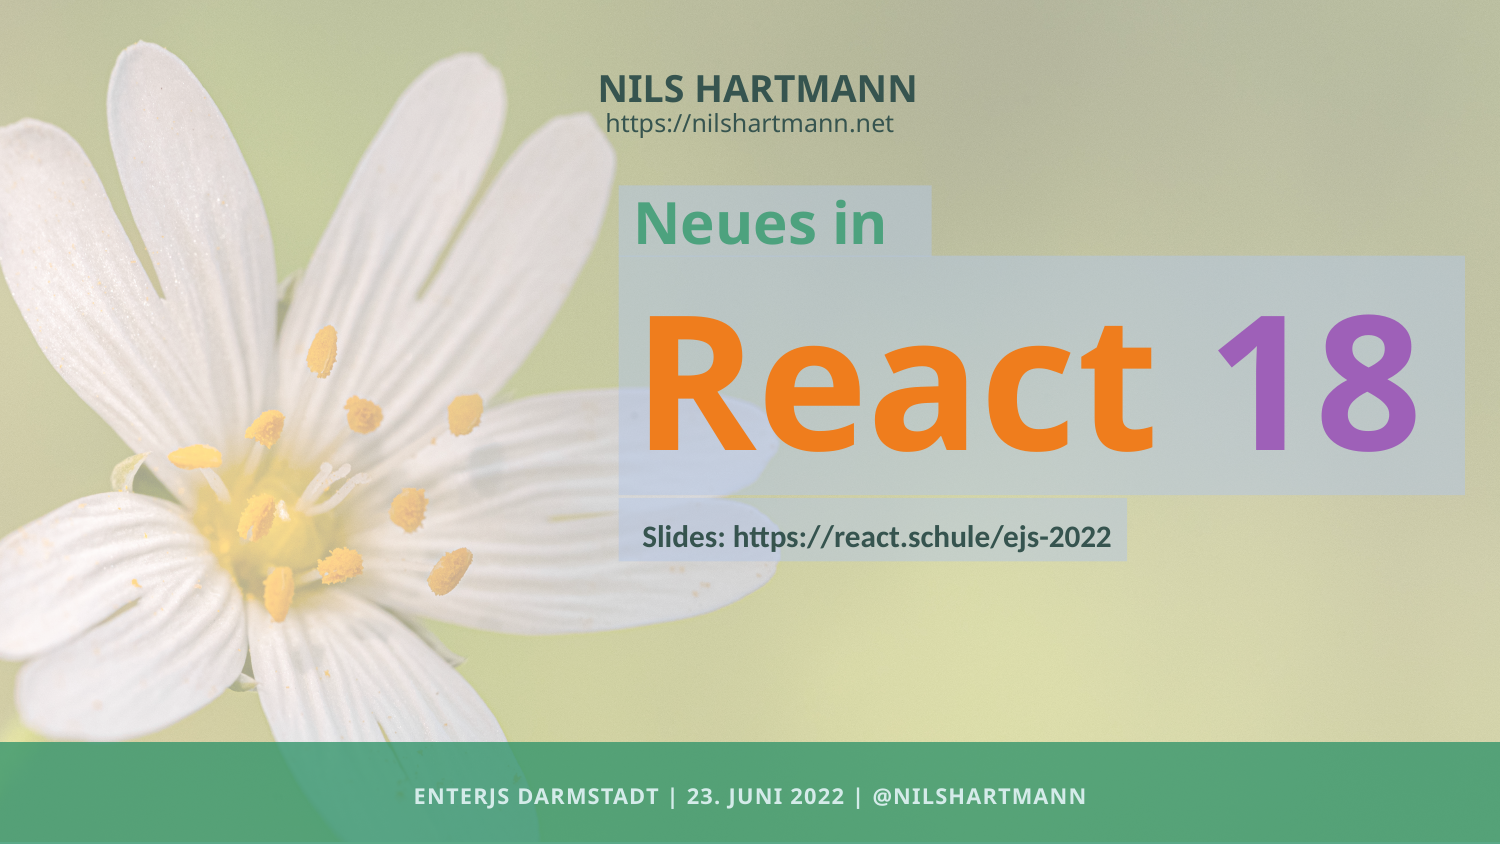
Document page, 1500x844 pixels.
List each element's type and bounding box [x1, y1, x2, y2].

picture [0, 0, 1500, 742]
text_box [0, 742, 1500, 844]
